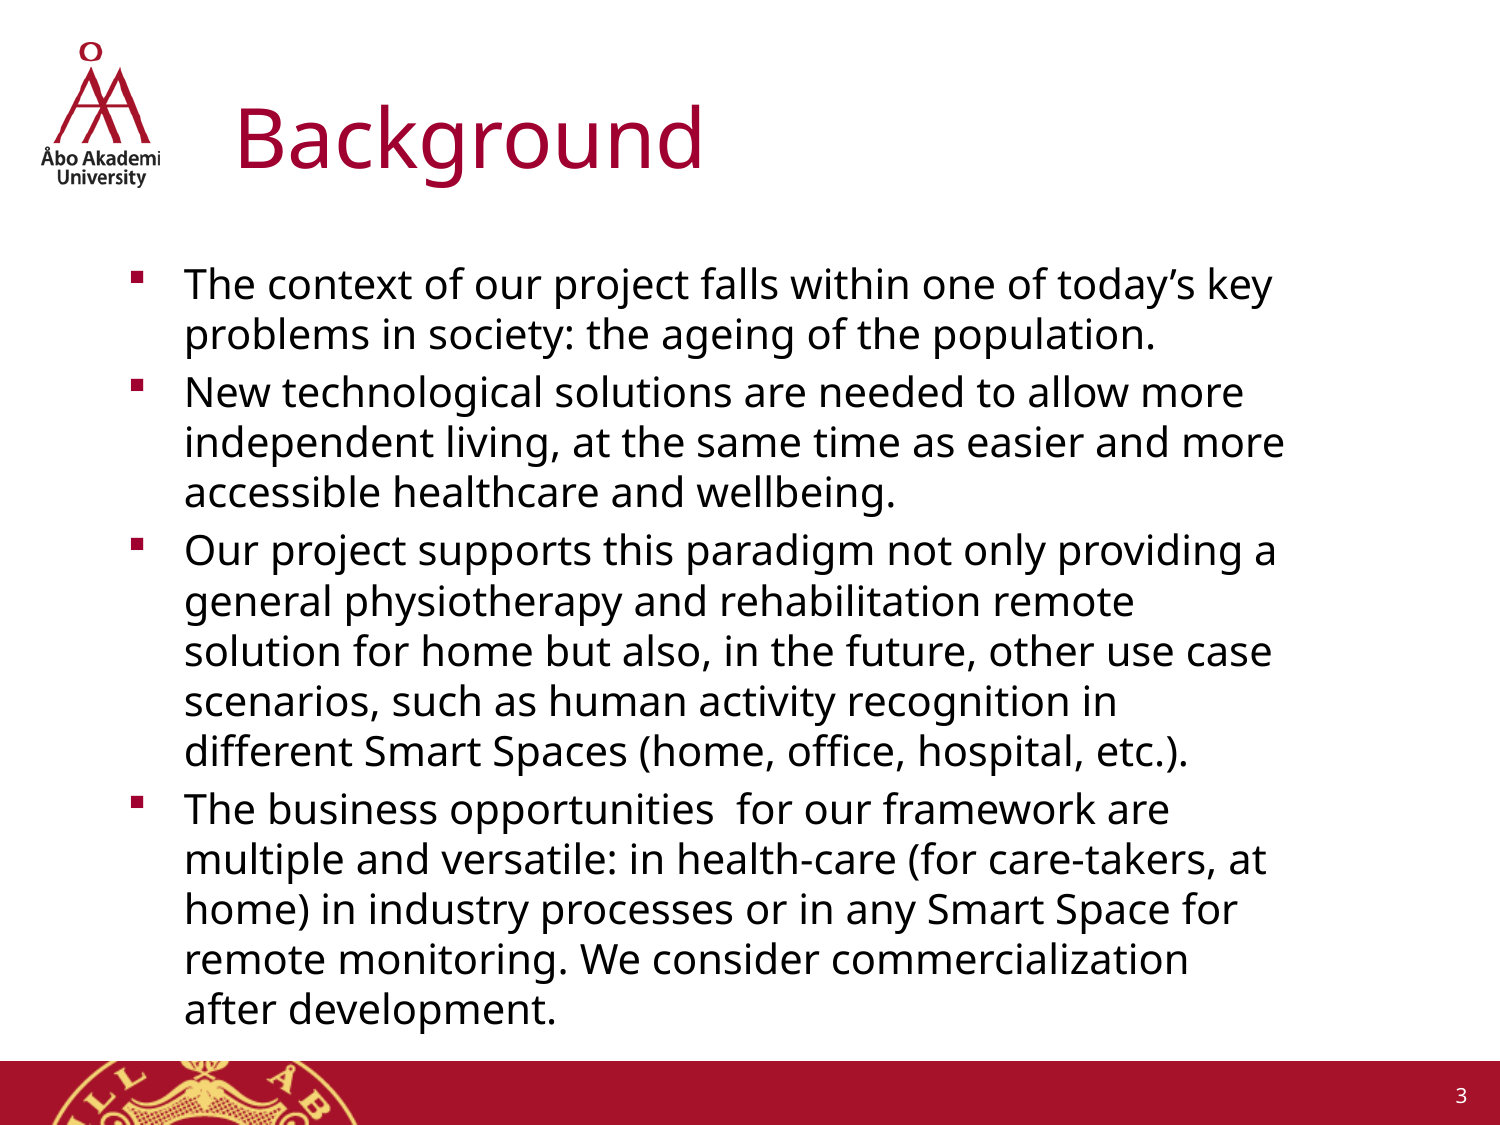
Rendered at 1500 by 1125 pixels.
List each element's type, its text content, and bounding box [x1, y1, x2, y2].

picture [0, 1061, 1500, 1125]
picture [41, 42, 160, 188]
list The context of our project falls within one of today’s key problems in society: the ageing of the population. New technological solutions are needed to allow more independent living, at the same time as easier and more accessible healthcare and wellbeing. Our project supports this paradigm not only providing a general physiotherapy and rehabilitation remote solution for home but also, in the future, other use case scenarios, such as human activity recognition in different Smart Spaces (home, office, hospital, etc.). The business opportunities for our framework are multiple and versatile: in health-care (for care-takers, at home) in industry processes or in any Smart Space for remote monitoring. We consider commercialization after development. [112, 249, 1306, 924]
title Background [218, 78, 1412, 197]
slide_number 3 [1411, 1074, 1483, 1106]
